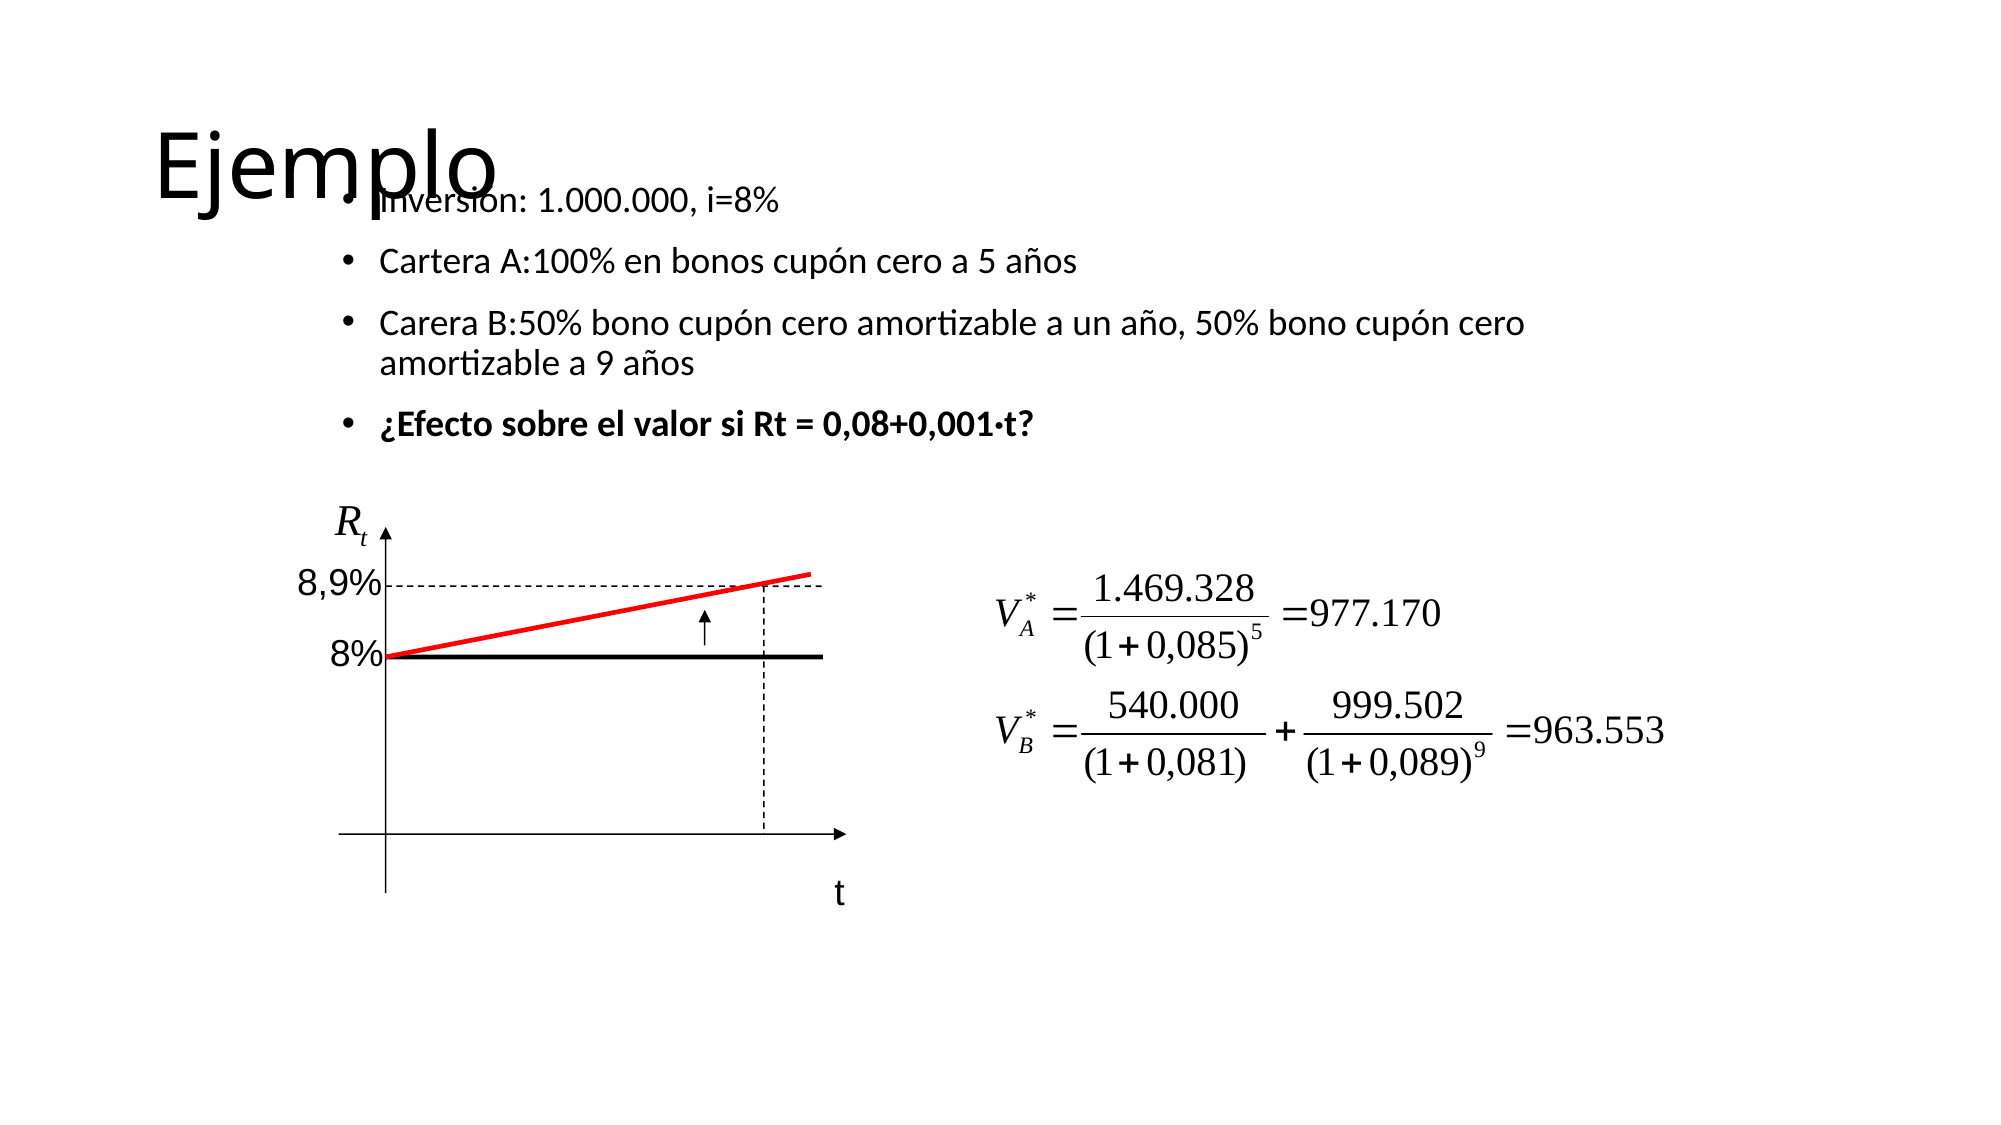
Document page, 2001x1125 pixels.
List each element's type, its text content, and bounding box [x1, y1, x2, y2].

text_box 8,9% [282, 550, 398, 611]
list Inversión: 1.000.000, i=8% Cartera A:100% en bonos cupón cero a 5 años Carera B:50% bono cupón cero amortizable a un año, 50% bono cupón cero amortizable a 9 años ¿Efecto sobre el valor si Rt = 0,08+0,001·t? [326, 172, 1677, 916]
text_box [326, 491, 379, 558]
title Ejemplo [137, 59, 1863, 278]
text_box [698, 609, 711, 646]
text_box [379, 527, 392, 550]
text_box t [819, 860, 860, 921]
text_box [764, 827, 847, 841]
text_box 8% [315, 621, 399, 682]
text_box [991, 562, 1670, 792]
